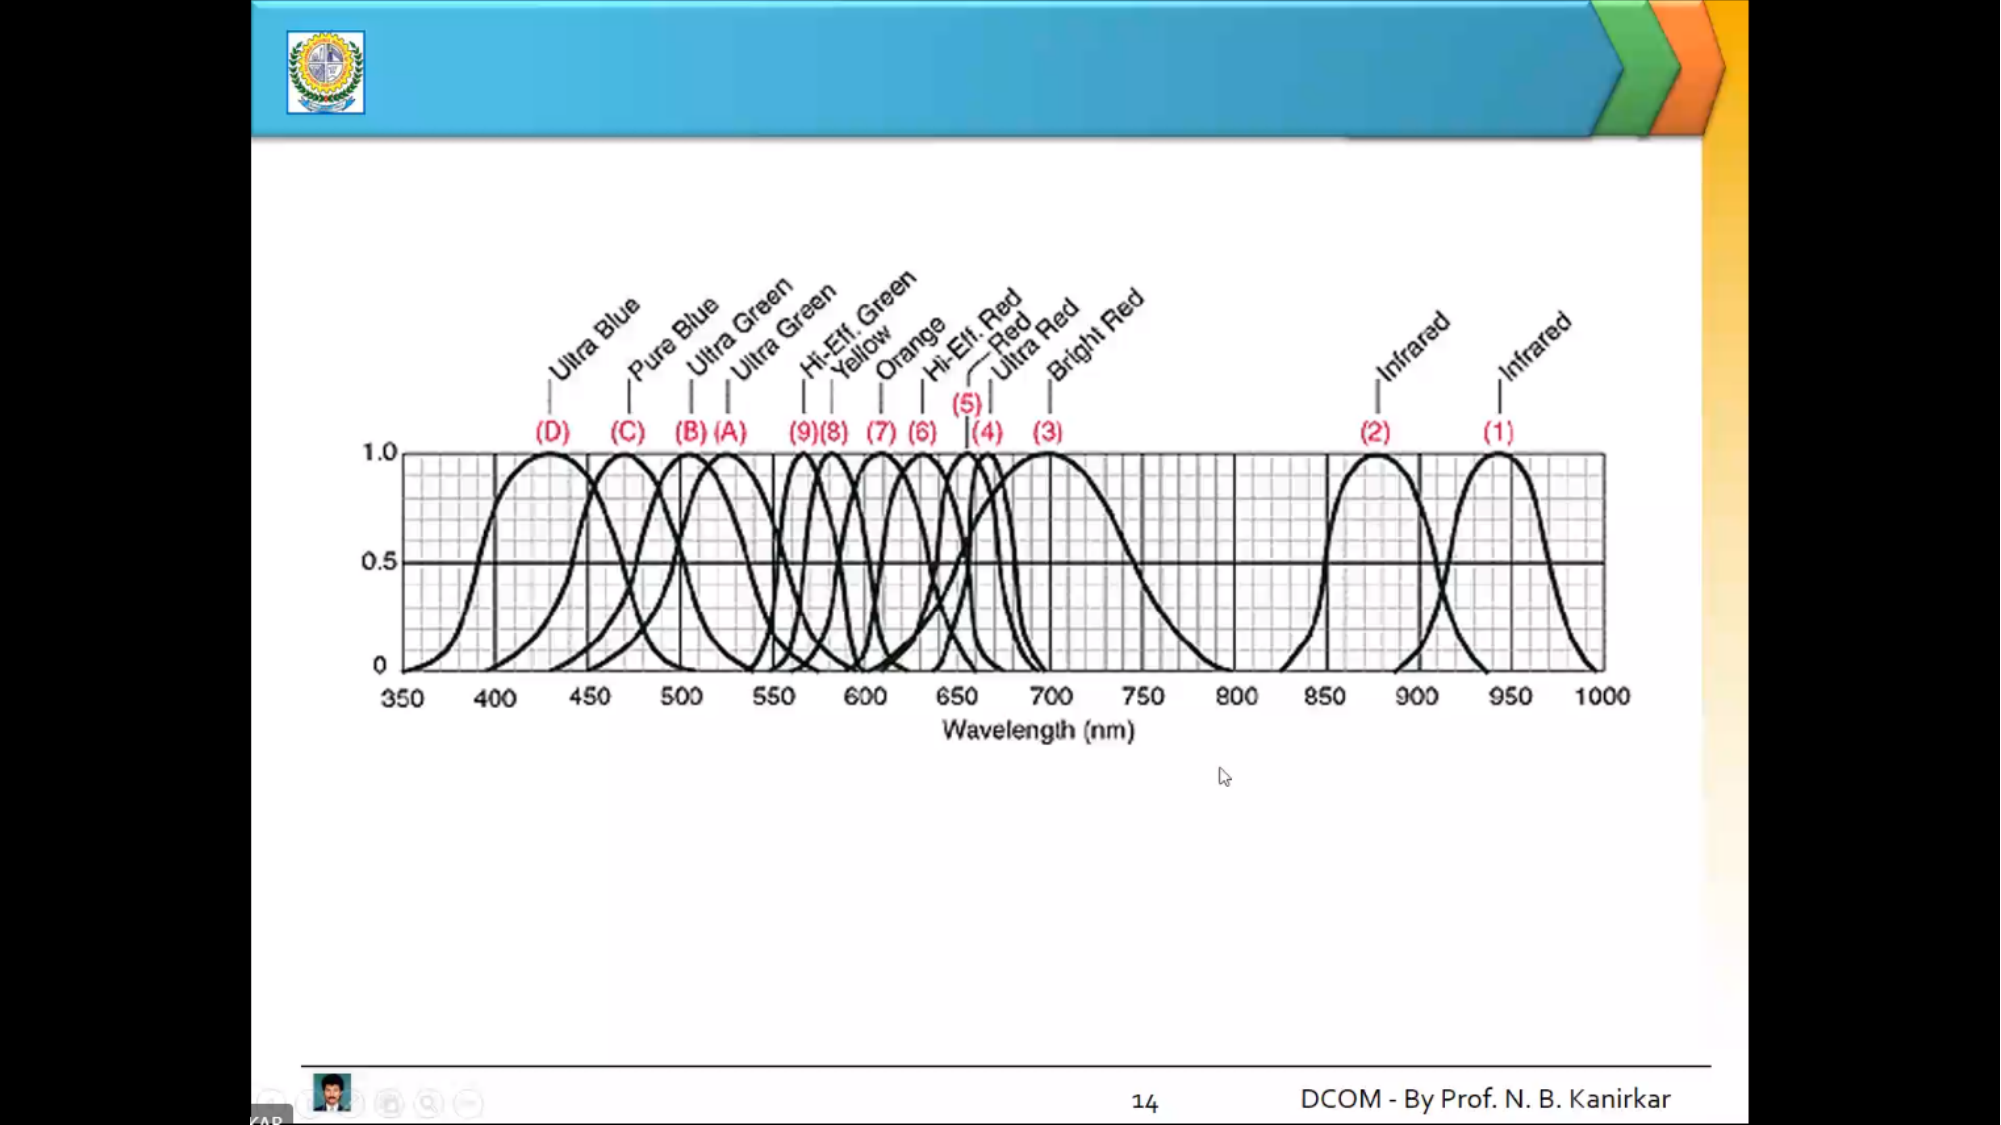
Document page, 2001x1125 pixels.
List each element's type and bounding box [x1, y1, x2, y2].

picture [250, 0, 1750, 1125]
